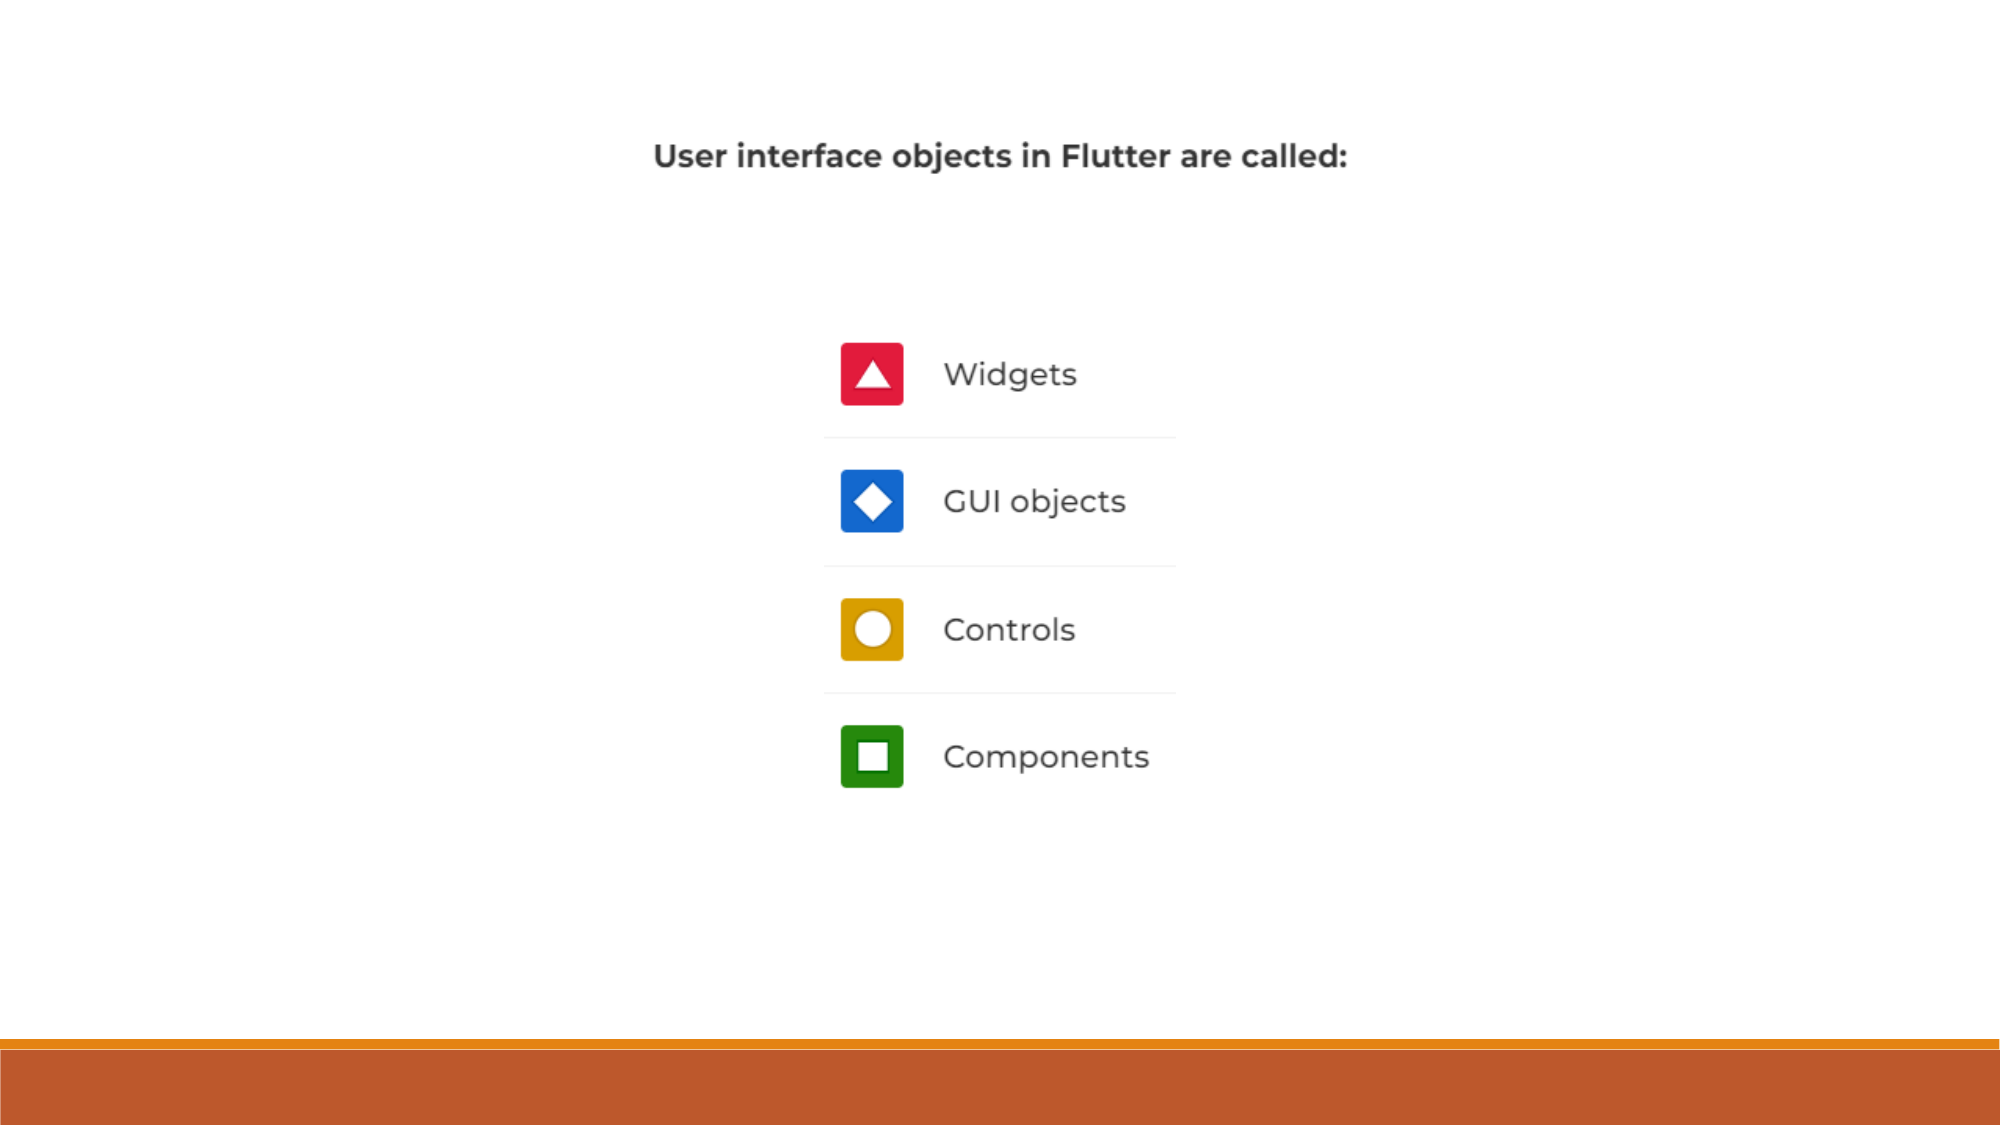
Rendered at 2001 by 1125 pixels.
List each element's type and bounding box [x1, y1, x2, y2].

picture [823, 329, 1177, 796]
picture [644, 132, 1356, 182]
